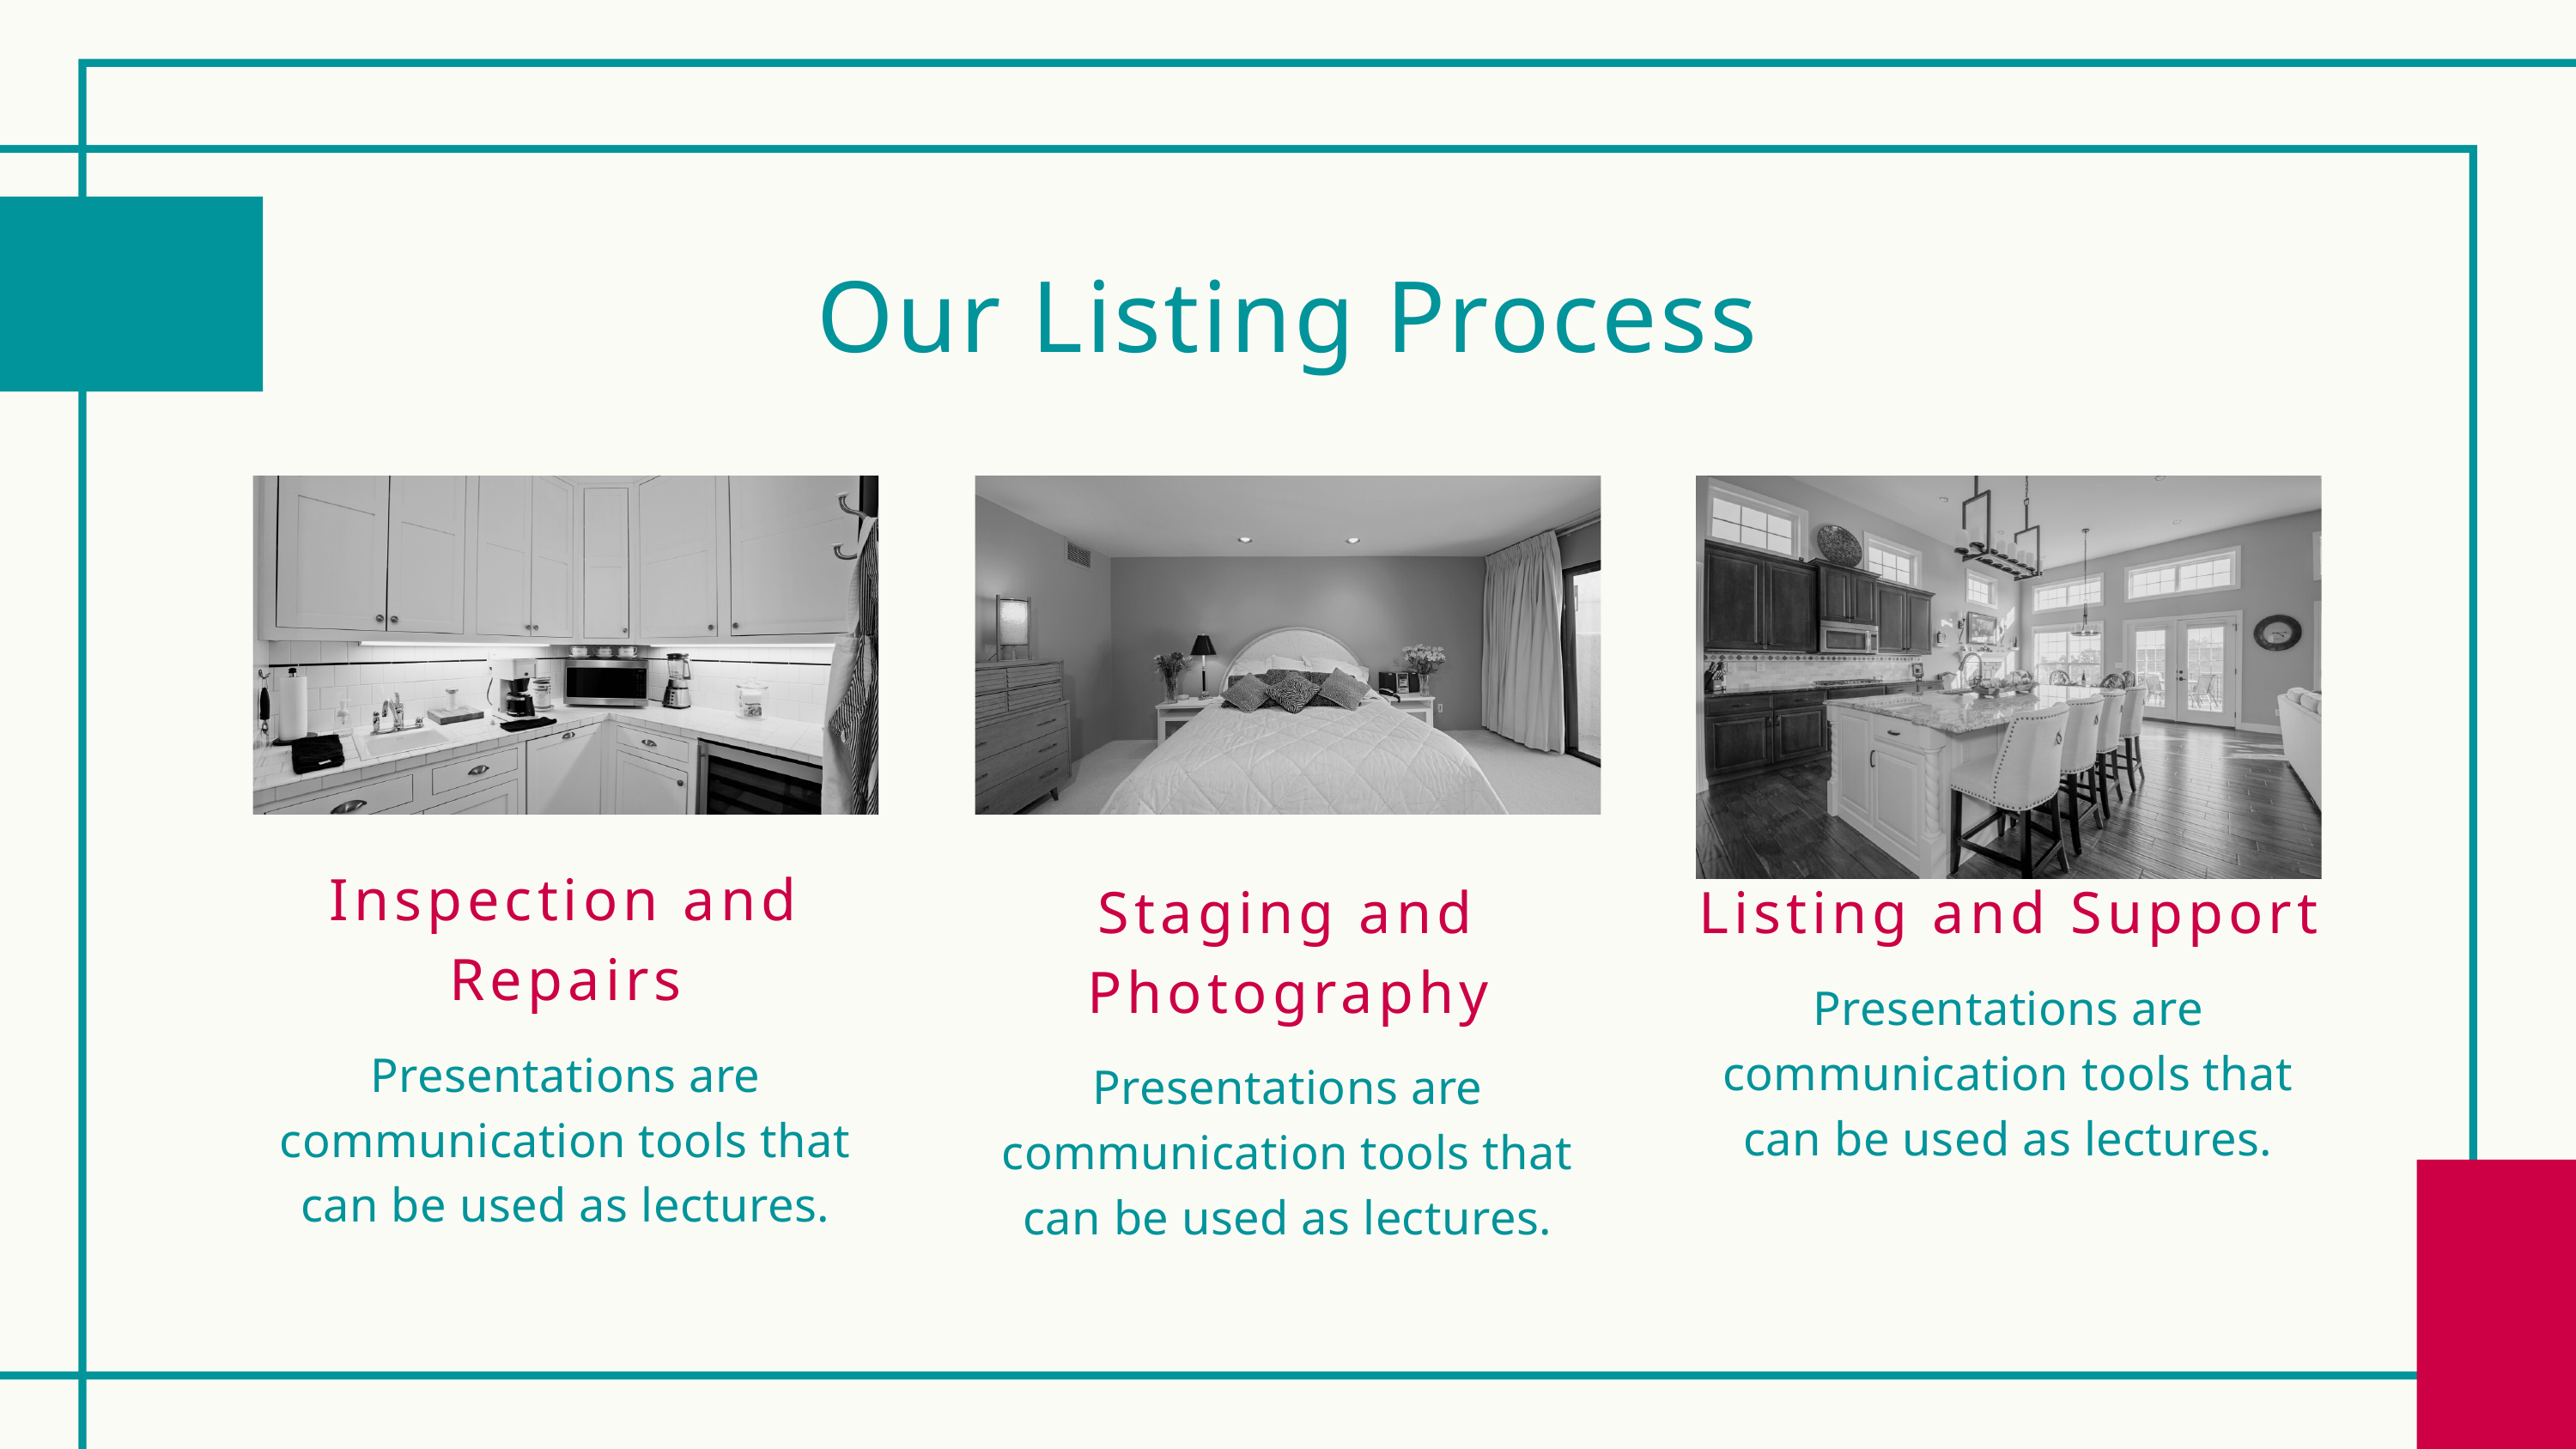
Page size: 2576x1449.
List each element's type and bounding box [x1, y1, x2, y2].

text_box [78, 58, 2576, 1449]
text_box [1693, 882, 2324, 1161]
picture [1695, 476, 2322, 879]
picture [975, 476, 1601, 815]
text_box [972, 871, 1604, 1240]
text_box [250, 858, 881, 1227]
text_box [0, 144, 2477, 1380]
picture [252, 476, 879, 815]
